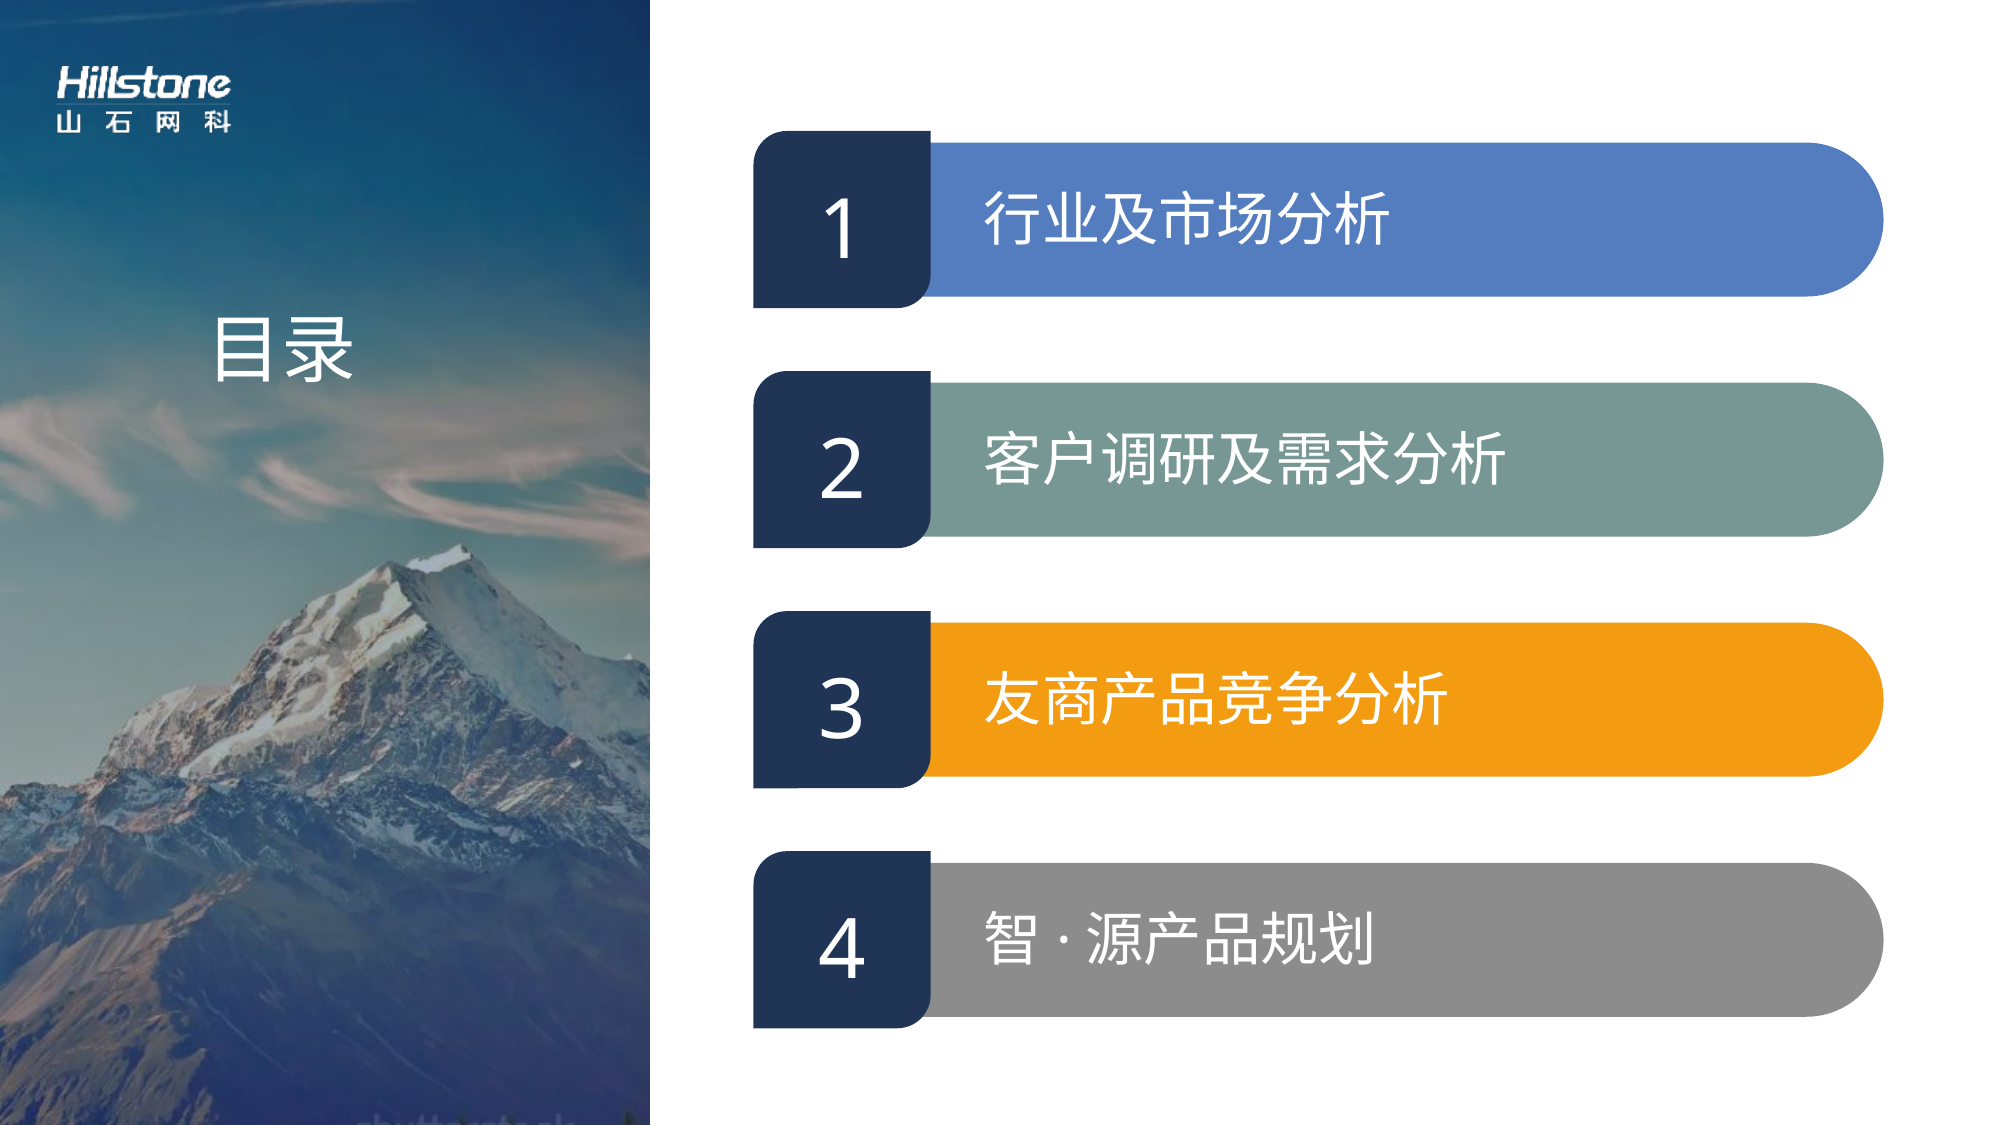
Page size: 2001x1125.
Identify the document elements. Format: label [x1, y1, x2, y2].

text_box [753, 851, 1884, 1029]
picture [15, 27, 266, 177]
text_box [753, 611, 1884, 789]
text_box [753, 371, 1884, 549]
text_box [753, 130, 1884, 309]
